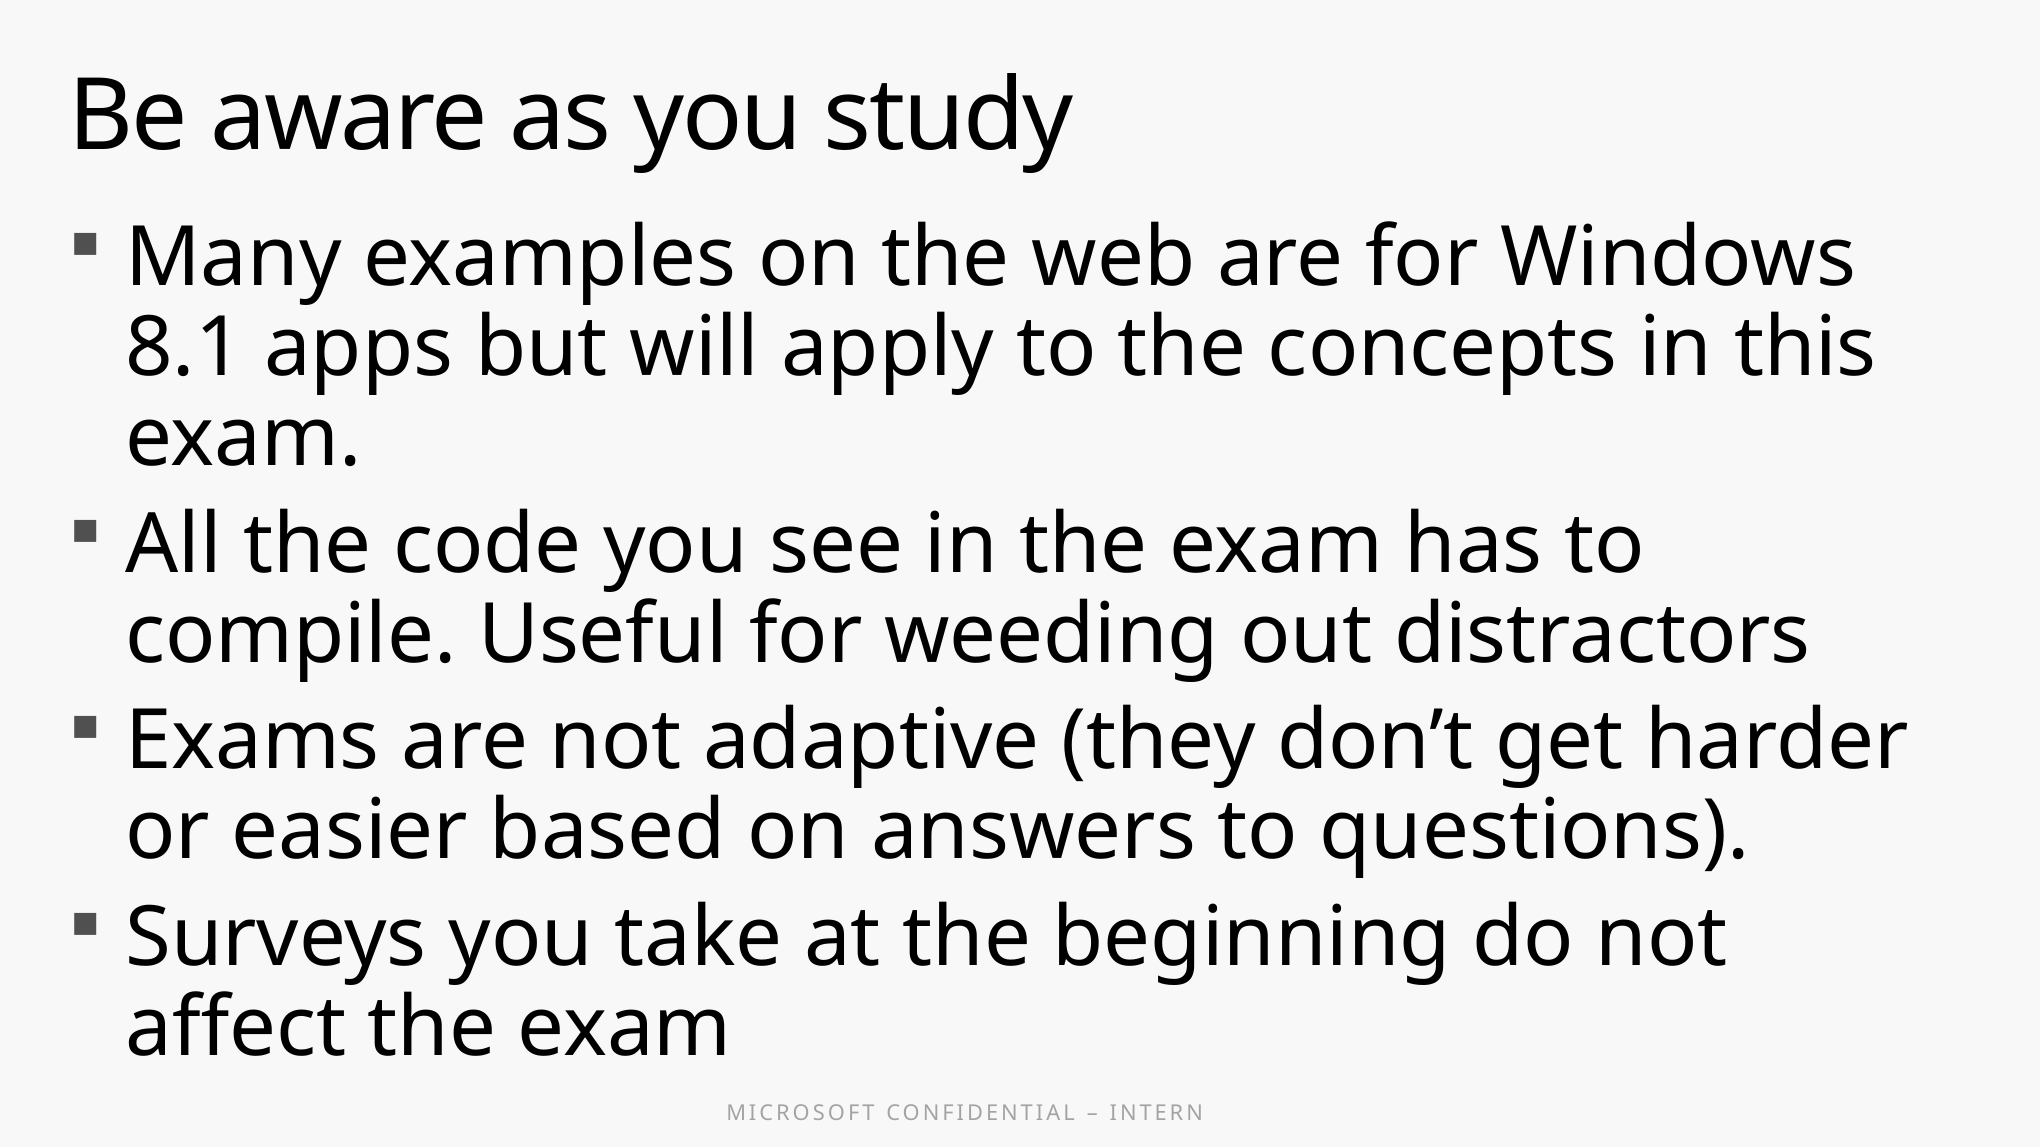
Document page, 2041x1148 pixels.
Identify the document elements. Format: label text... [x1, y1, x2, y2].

title Be aware as you study [45, 48, 1996, 199]
list Many examples on the web are for Windows 8.1 apps but will apply to the concepts in this exam. All the code you see in the exam has to compile. Useful for weeding out distractors Exams are not adaptive (they don’t get harder or easier based on answers to questions). Surveys you take at the beginning do not affect the exam [45, 199, 1996, 1017]
